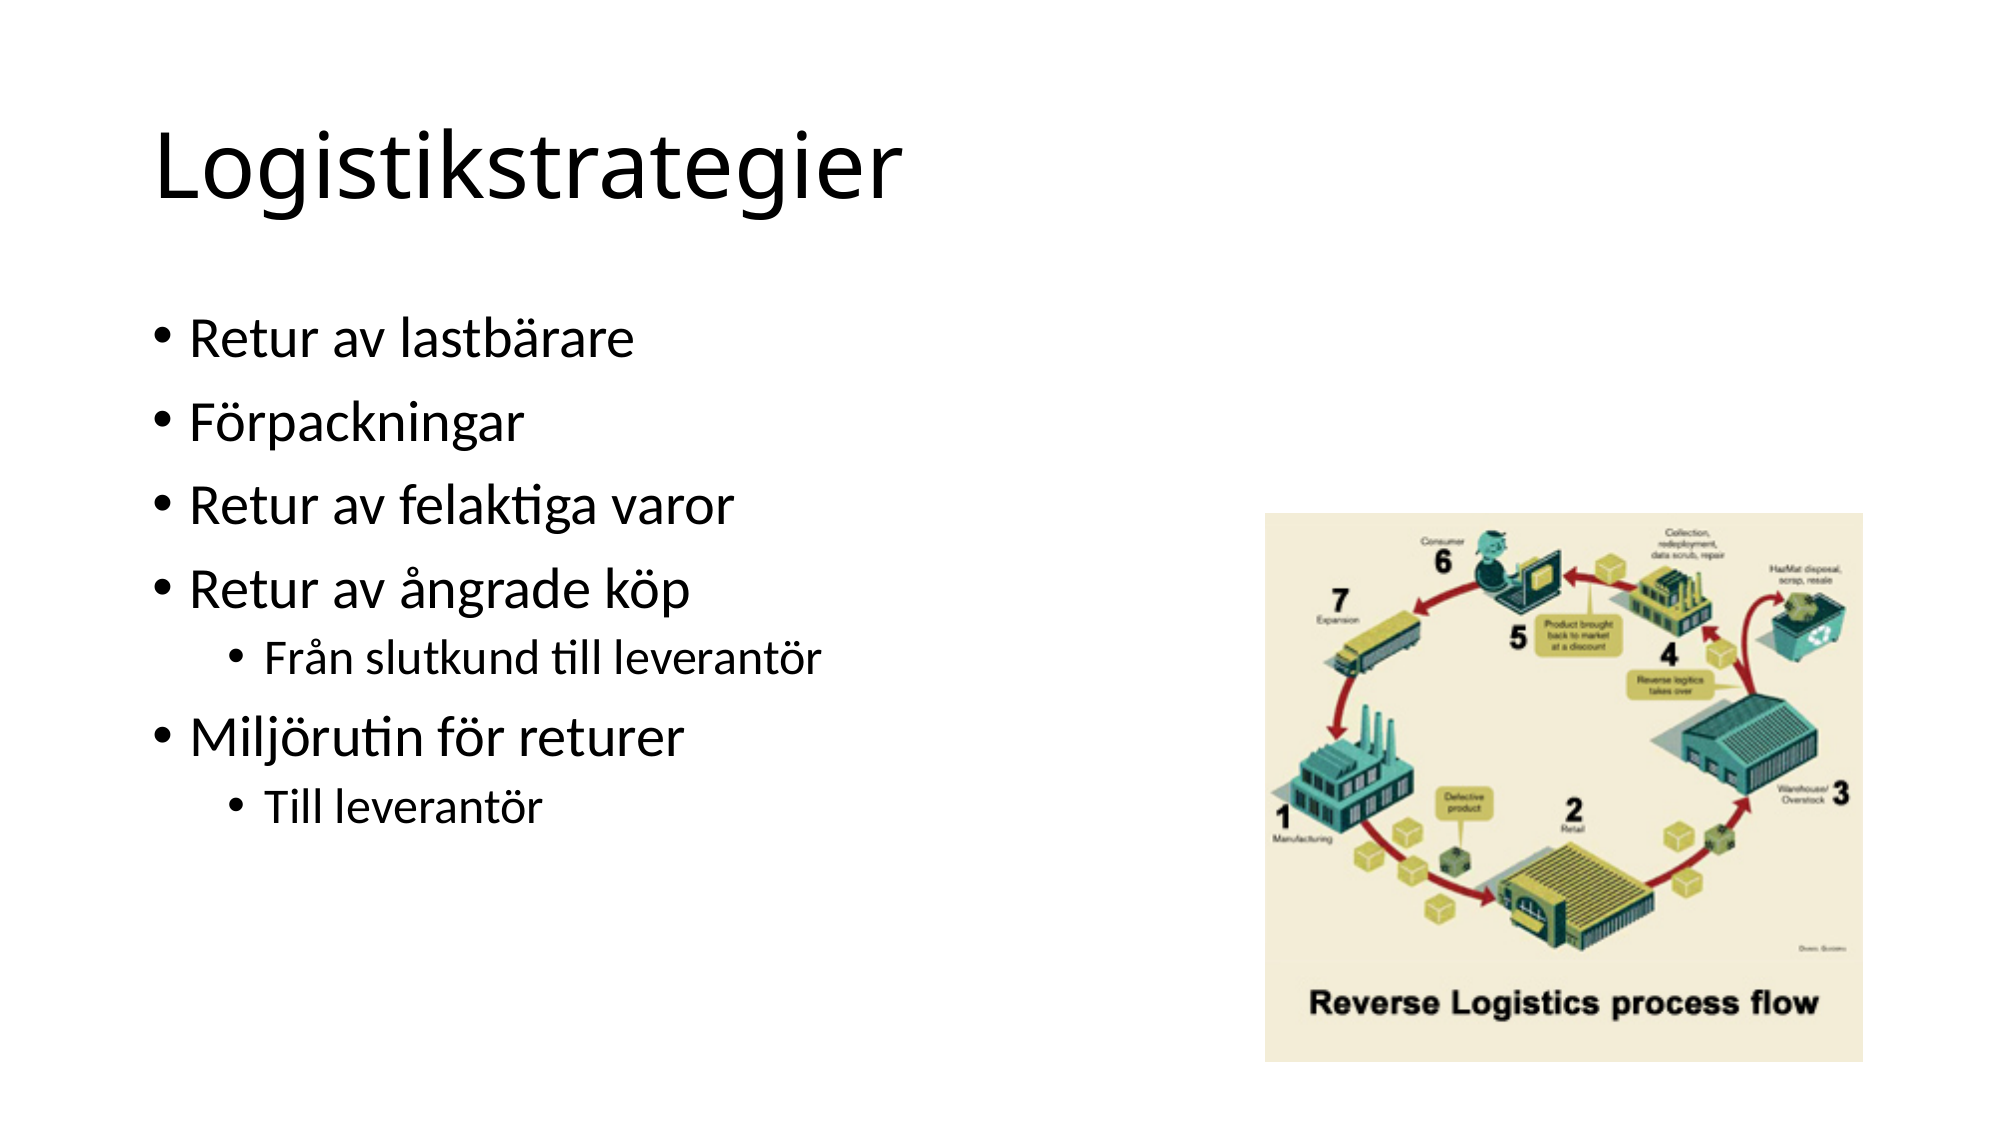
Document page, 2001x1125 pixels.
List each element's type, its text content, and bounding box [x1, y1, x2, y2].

list Retur av lastbärare Förpackningar Retur av felaktiga varor Retur av ångrade köp Från slutkund till leverantör Miljörutin för returer Till leverantör [137, 299, 1863, 1014]
title Logistikstrategier [137, 59, 1863, 278]
picture [1265, 513, 1863, 1062]
